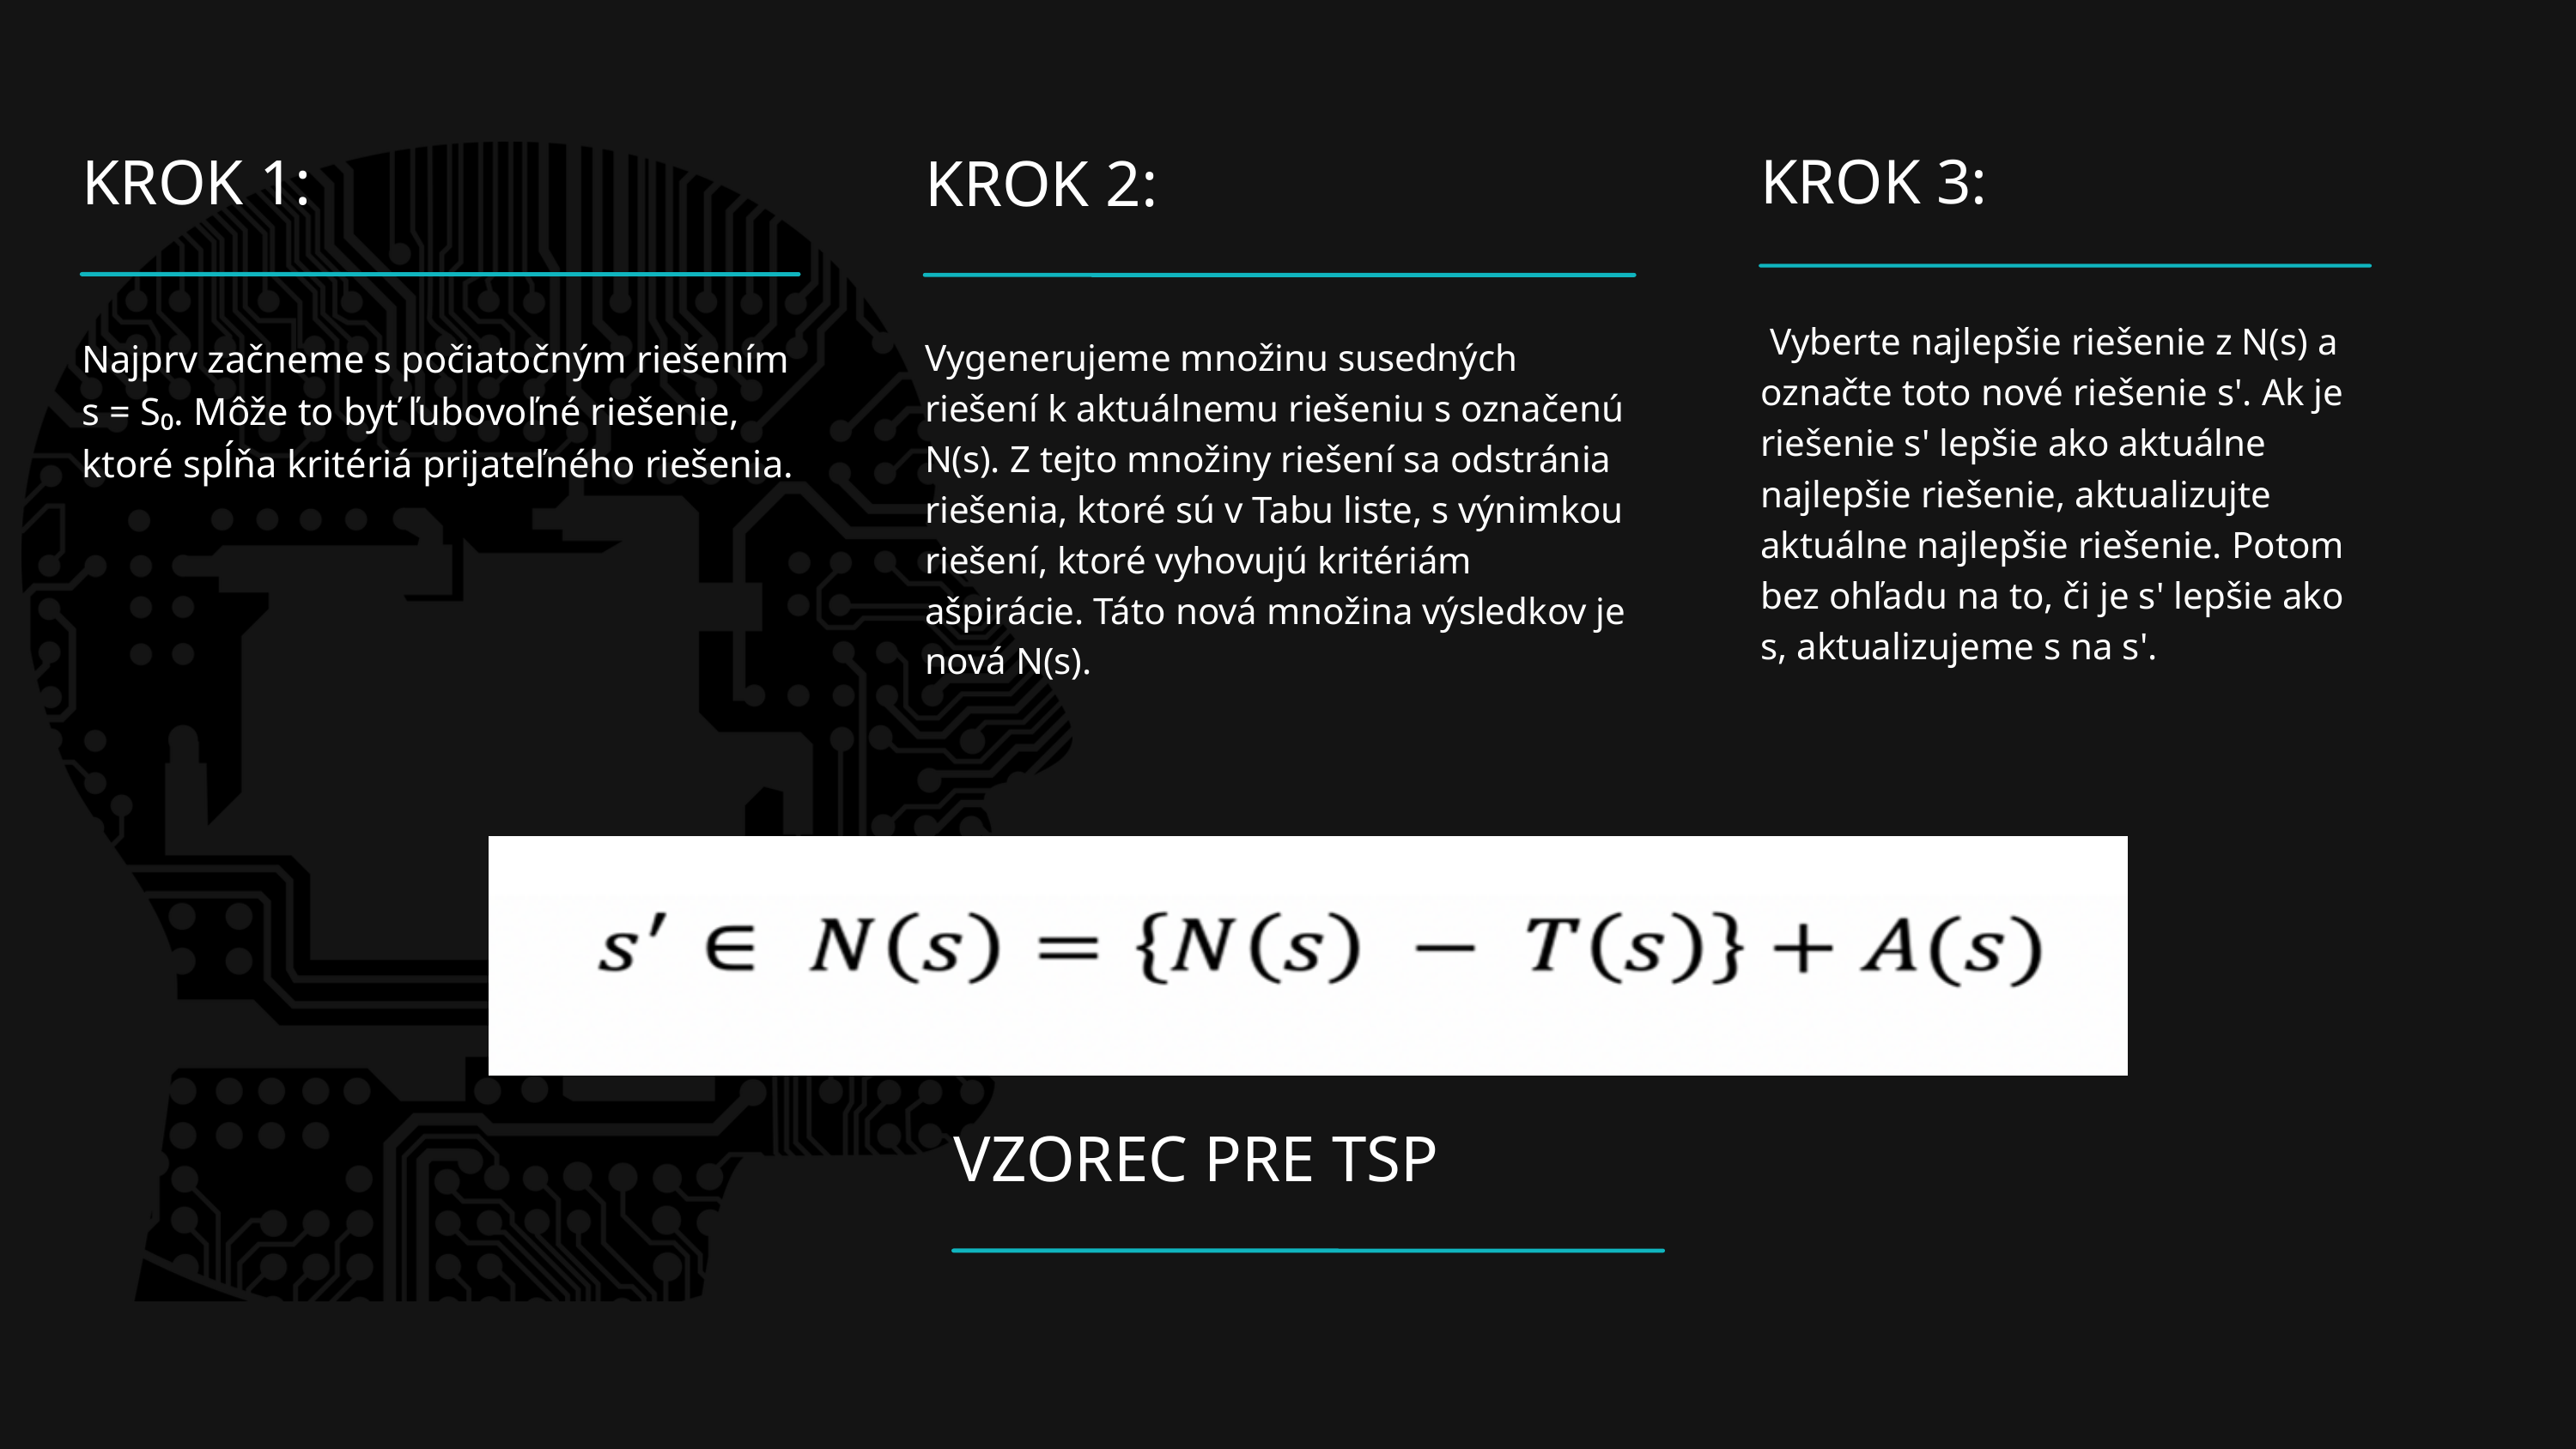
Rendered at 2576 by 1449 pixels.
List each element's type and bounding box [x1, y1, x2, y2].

text_box [1760, 144, 2371, 742]
text_box [82, 144, 799, 507]
text_box [953, 1120, 1663, 1254]
picture [21, 141, 2128, 1301]
text_box [924, 144, 1635, 682]
